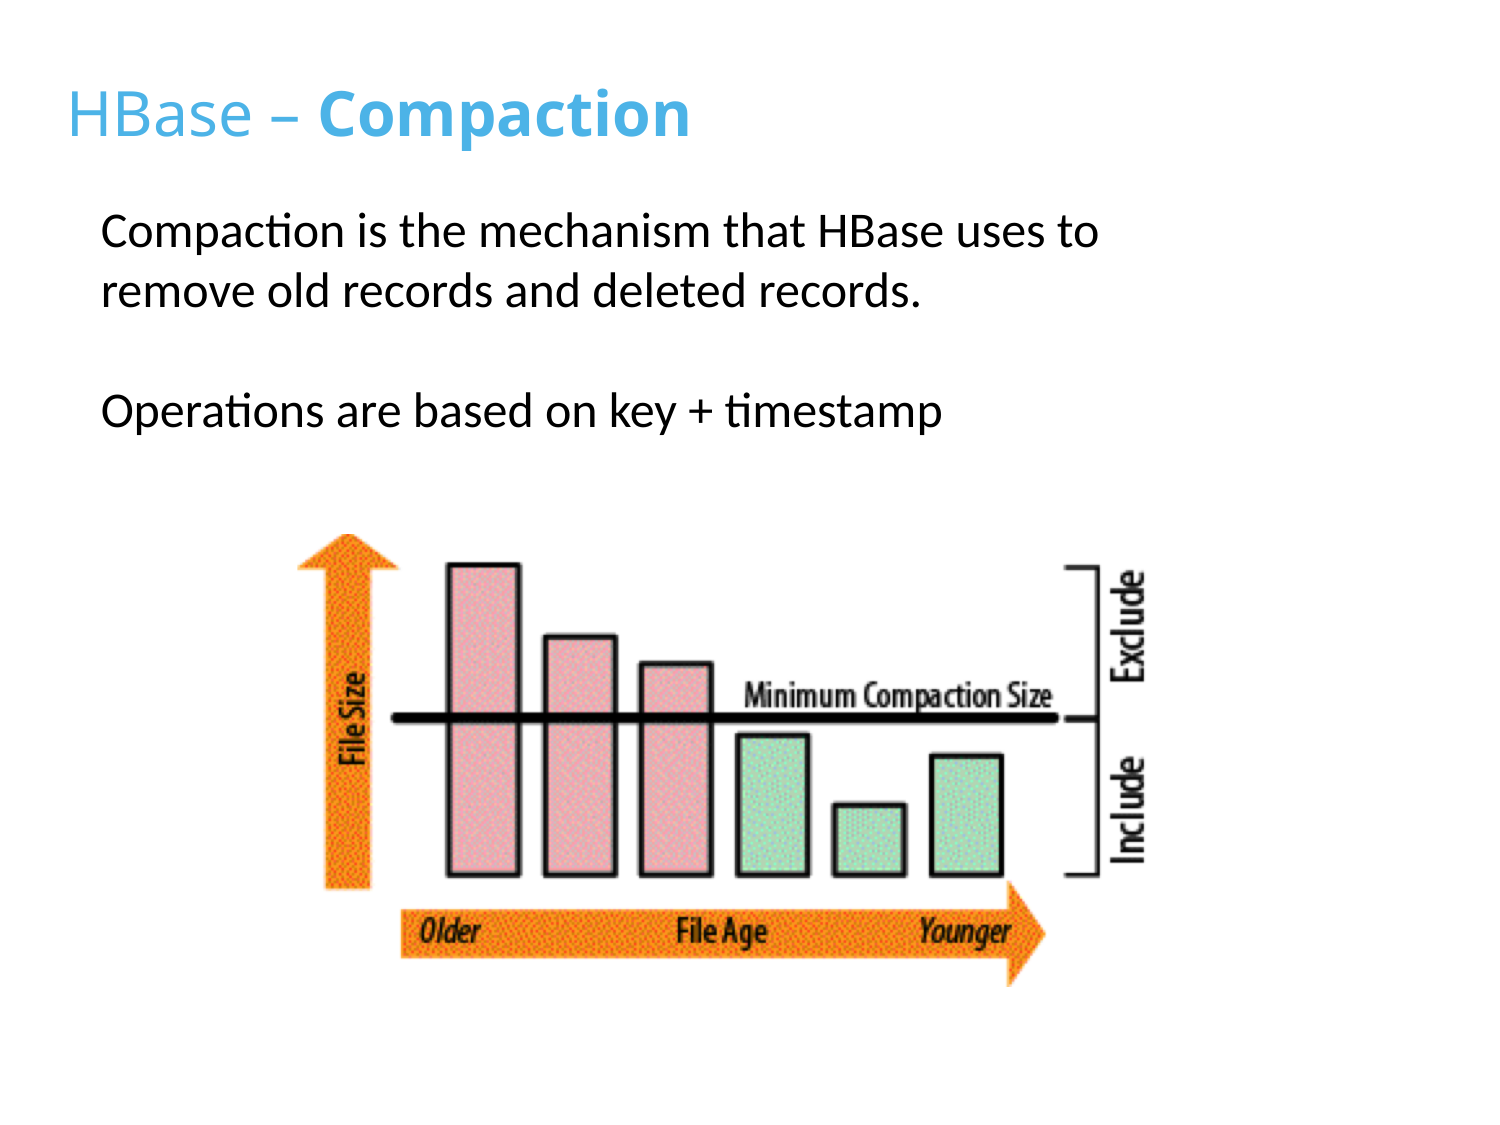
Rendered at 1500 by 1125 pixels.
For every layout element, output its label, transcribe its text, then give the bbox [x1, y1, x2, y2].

text_box Compaction is the mechanism that HBase uses to remove old records and deleted records. Operations are based on key + timestamp [86, 190, 1231, 446]
picture [282, 533, 1188, 987]
text_box HBase – Compaction [51, 69, 1413, 158]
